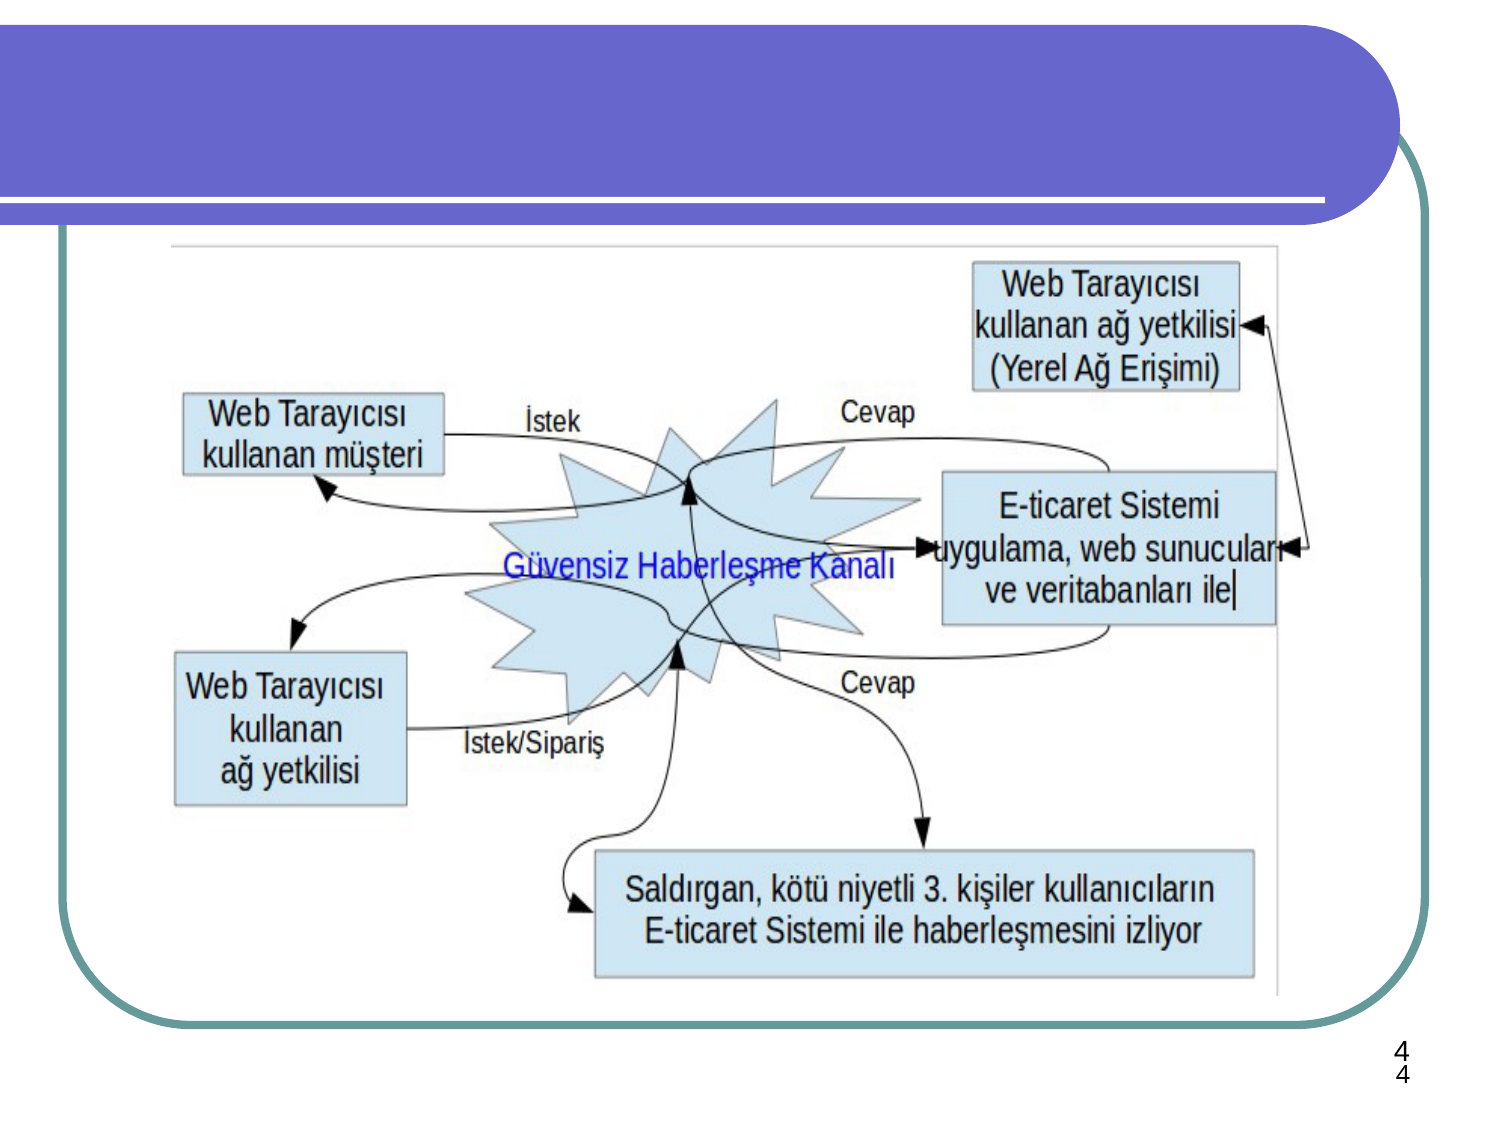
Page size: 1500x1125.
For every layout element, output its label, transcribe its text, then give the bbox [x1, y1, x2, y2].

text_box 4 [1074, 1024, 1425, 1103]
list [170, 231, 1321, 997]
